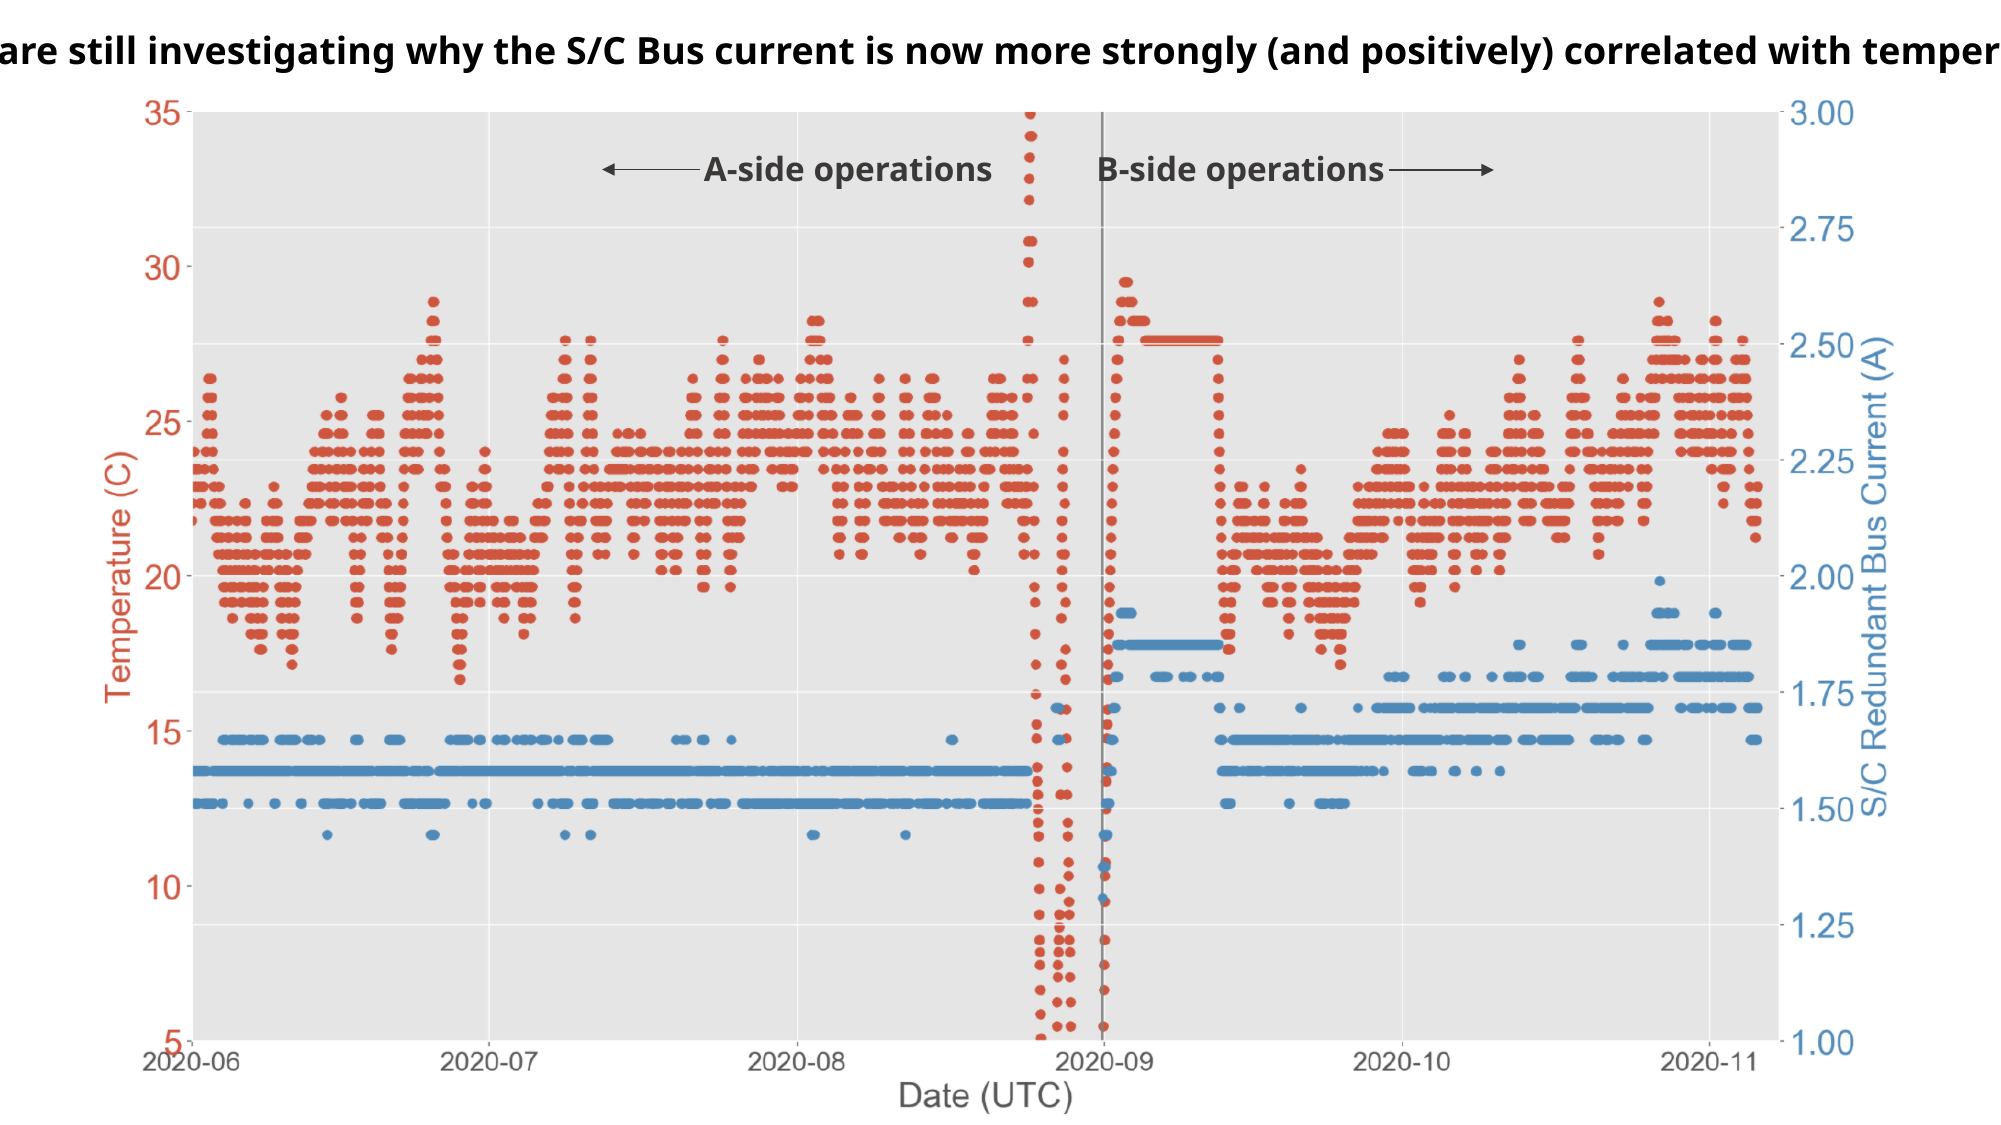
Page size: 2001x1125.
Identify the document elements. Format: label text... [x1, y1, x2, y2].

picture [71, 89, 1929, 1125]
text_box We are still investigating why the S/C Bus current is now more strongly (and positively) correlated with temperature [0, 19, 2000, 80]
